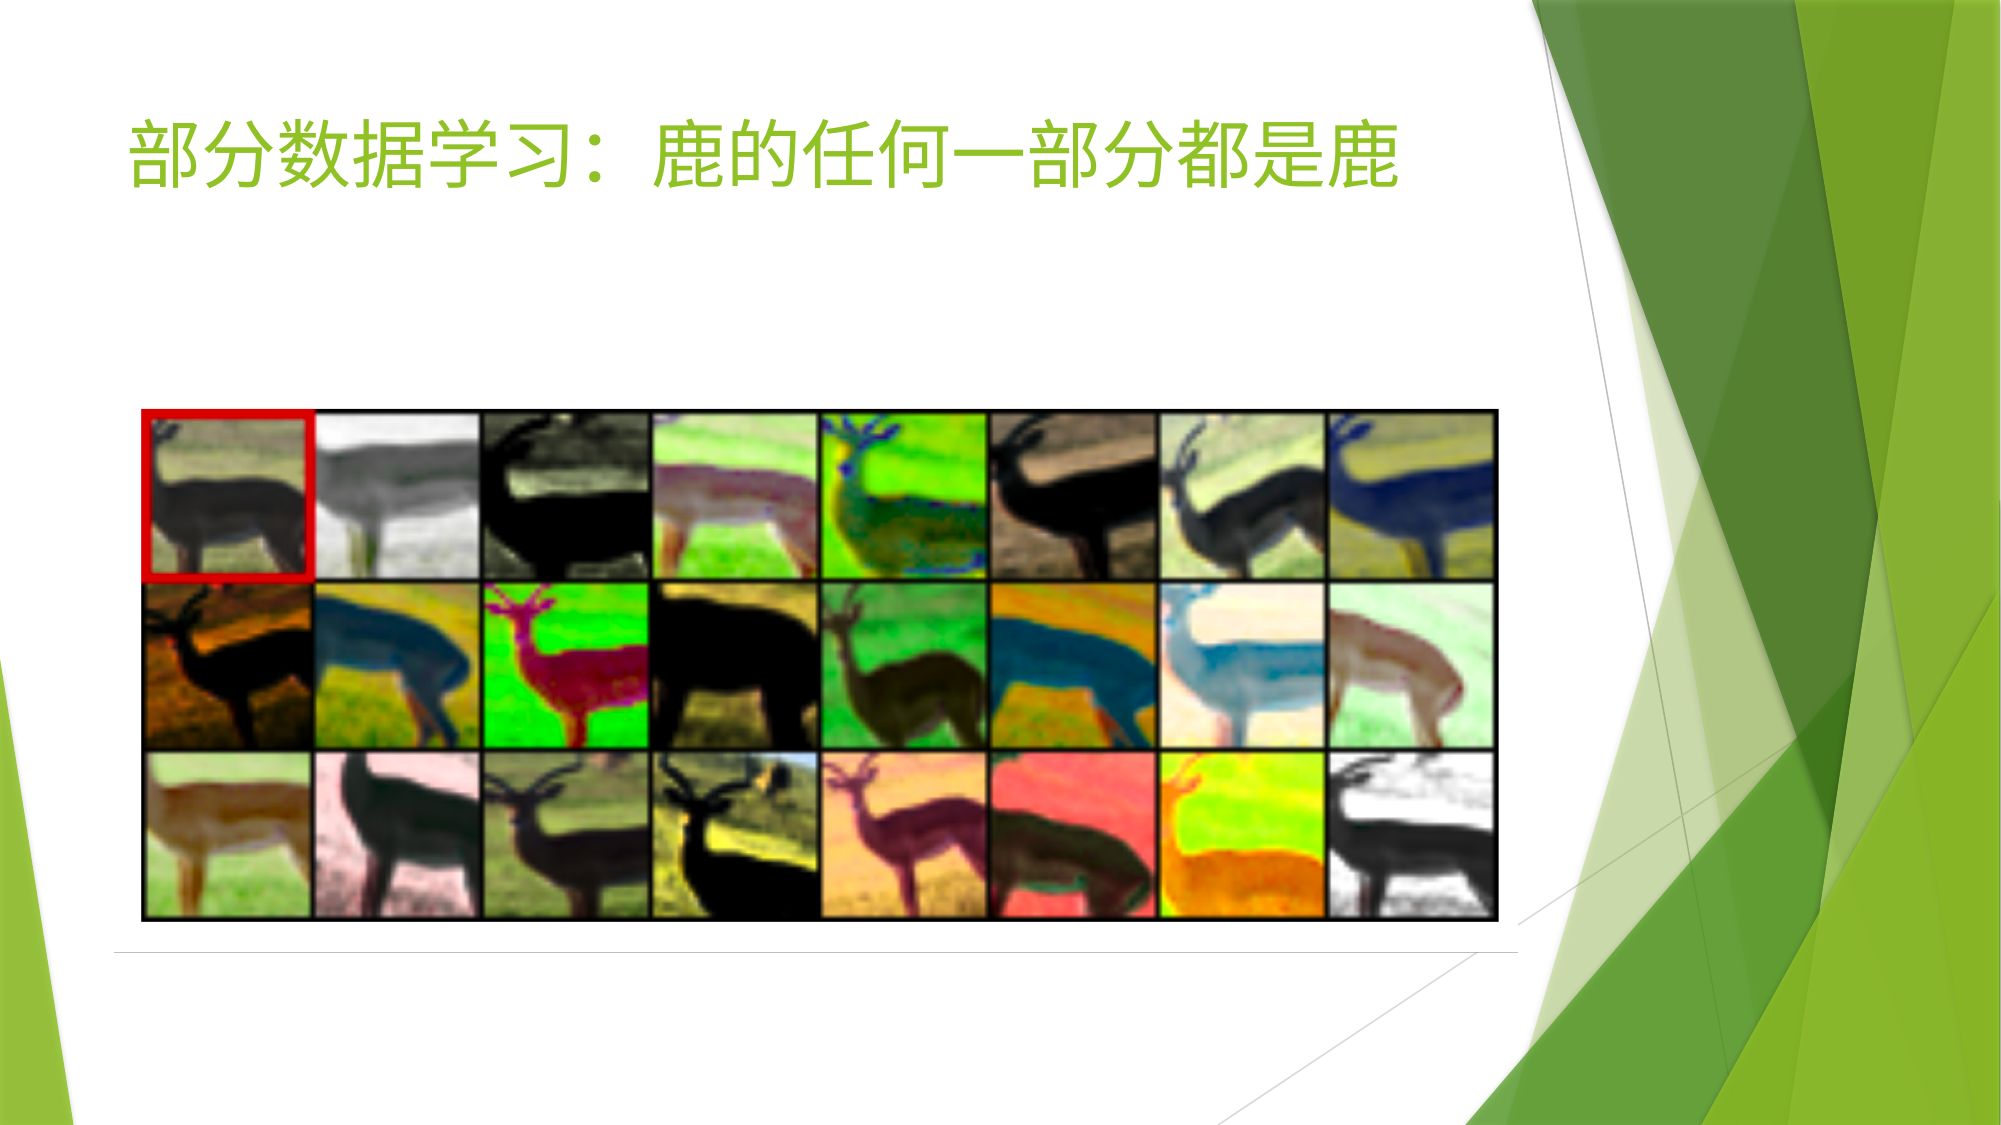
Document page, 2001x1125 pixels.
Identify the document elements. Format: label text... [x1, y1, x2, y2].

title 部分数据学习：鹿的任何一部分都是鹿 [111, 99, 1522, 317]
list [114, 353, 1519, 992]
